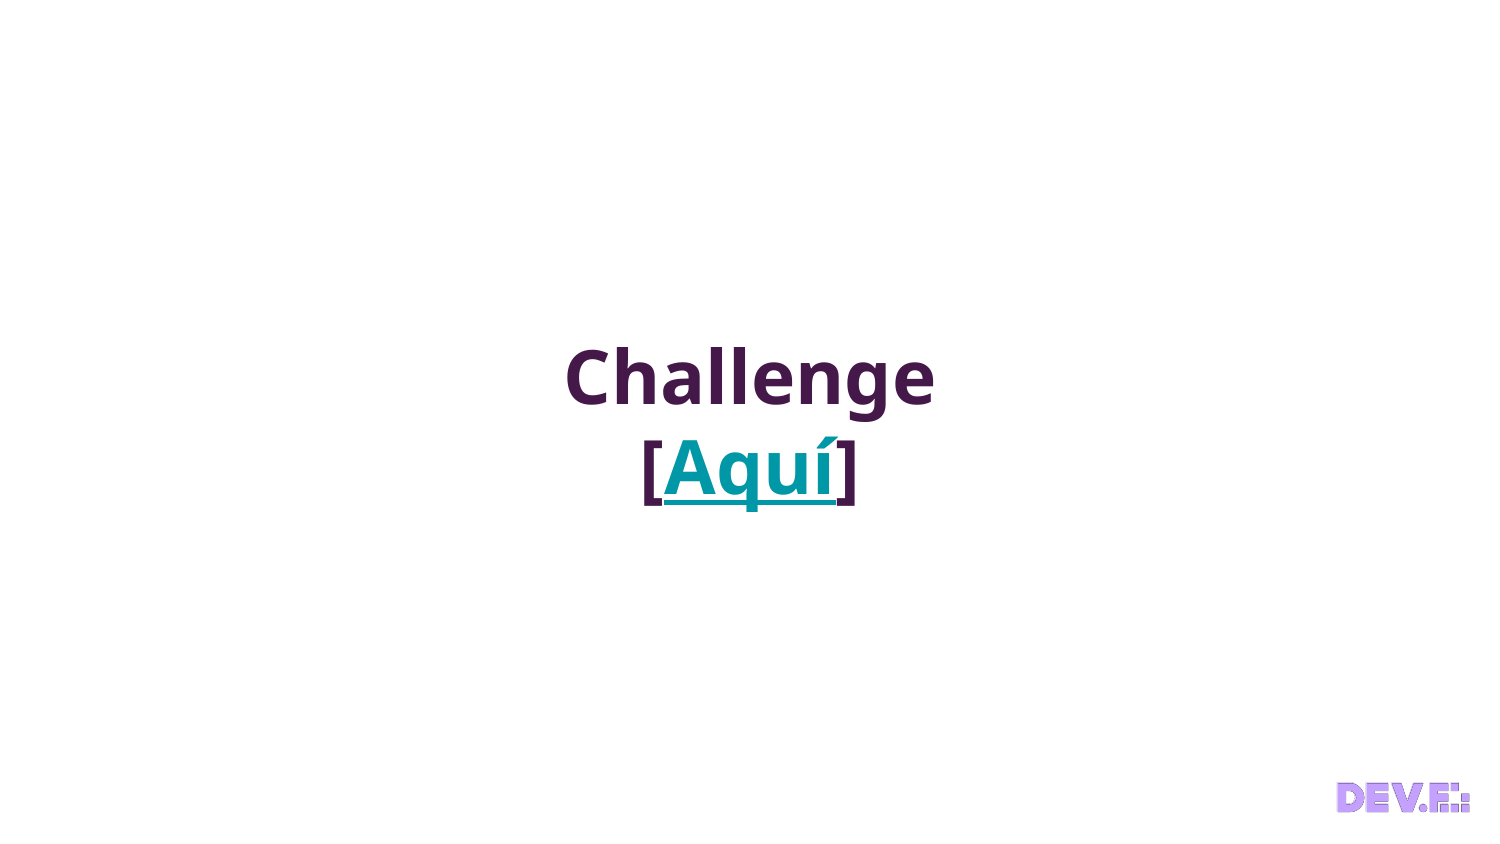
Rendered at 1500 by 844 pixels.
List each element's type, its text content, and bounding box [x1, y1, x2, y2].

text_box Challenge [Aquí] [246, 314, 1254, 530]
picture [1330, 776, 1474, 818]
